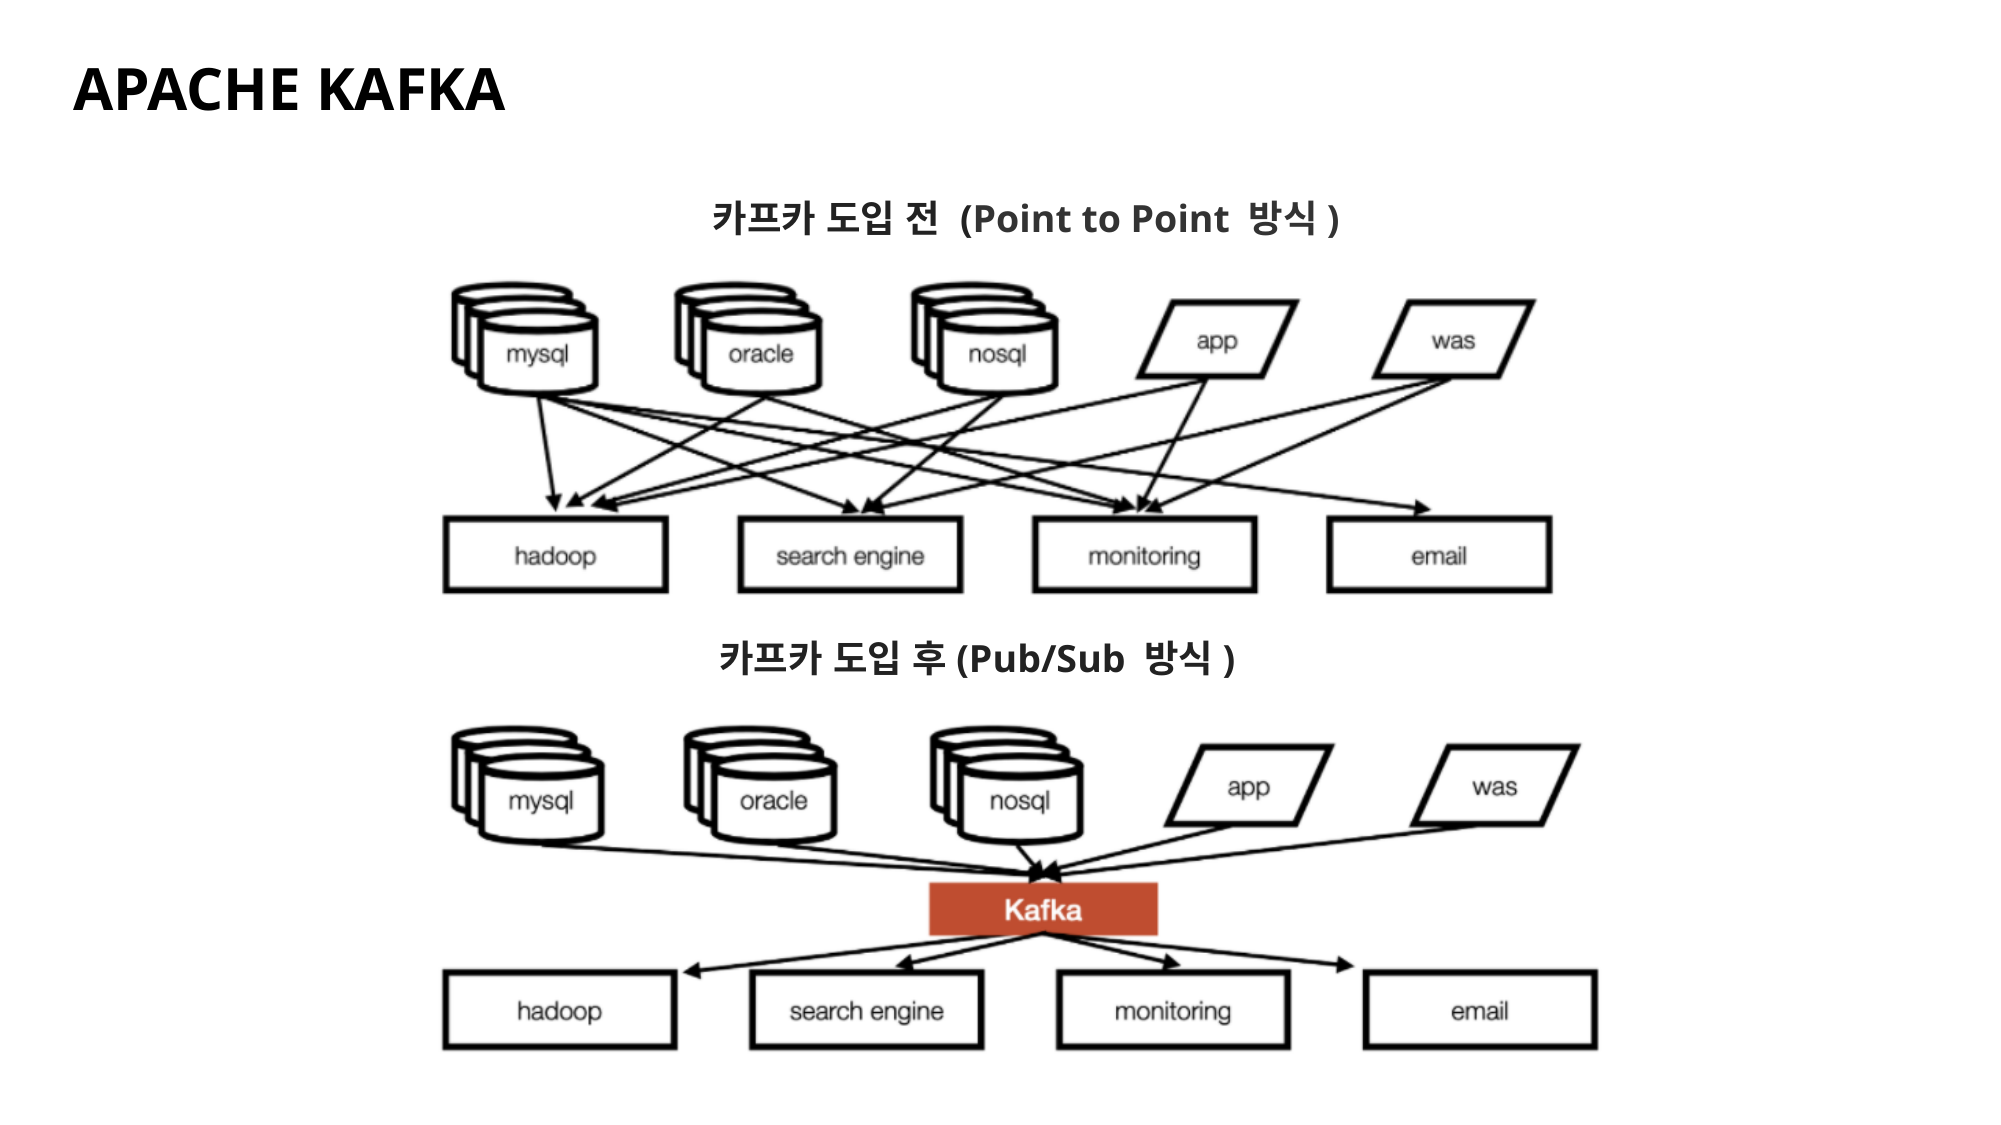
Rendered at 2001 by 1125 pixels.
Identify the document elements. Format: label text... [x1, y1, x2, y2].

text_box APACHE KAFKA [58, 44, 537, 129]
picture [430, 247, 1622, 628]
text_box 카프카 도입 전 (Point to Point 방식) [697, 187, 1355, 247]
text_box 카프카 도입 후(Pub/Sub 방식) [704, 628, 1250, 688]
picture [427, 688, 1622, 1082]
